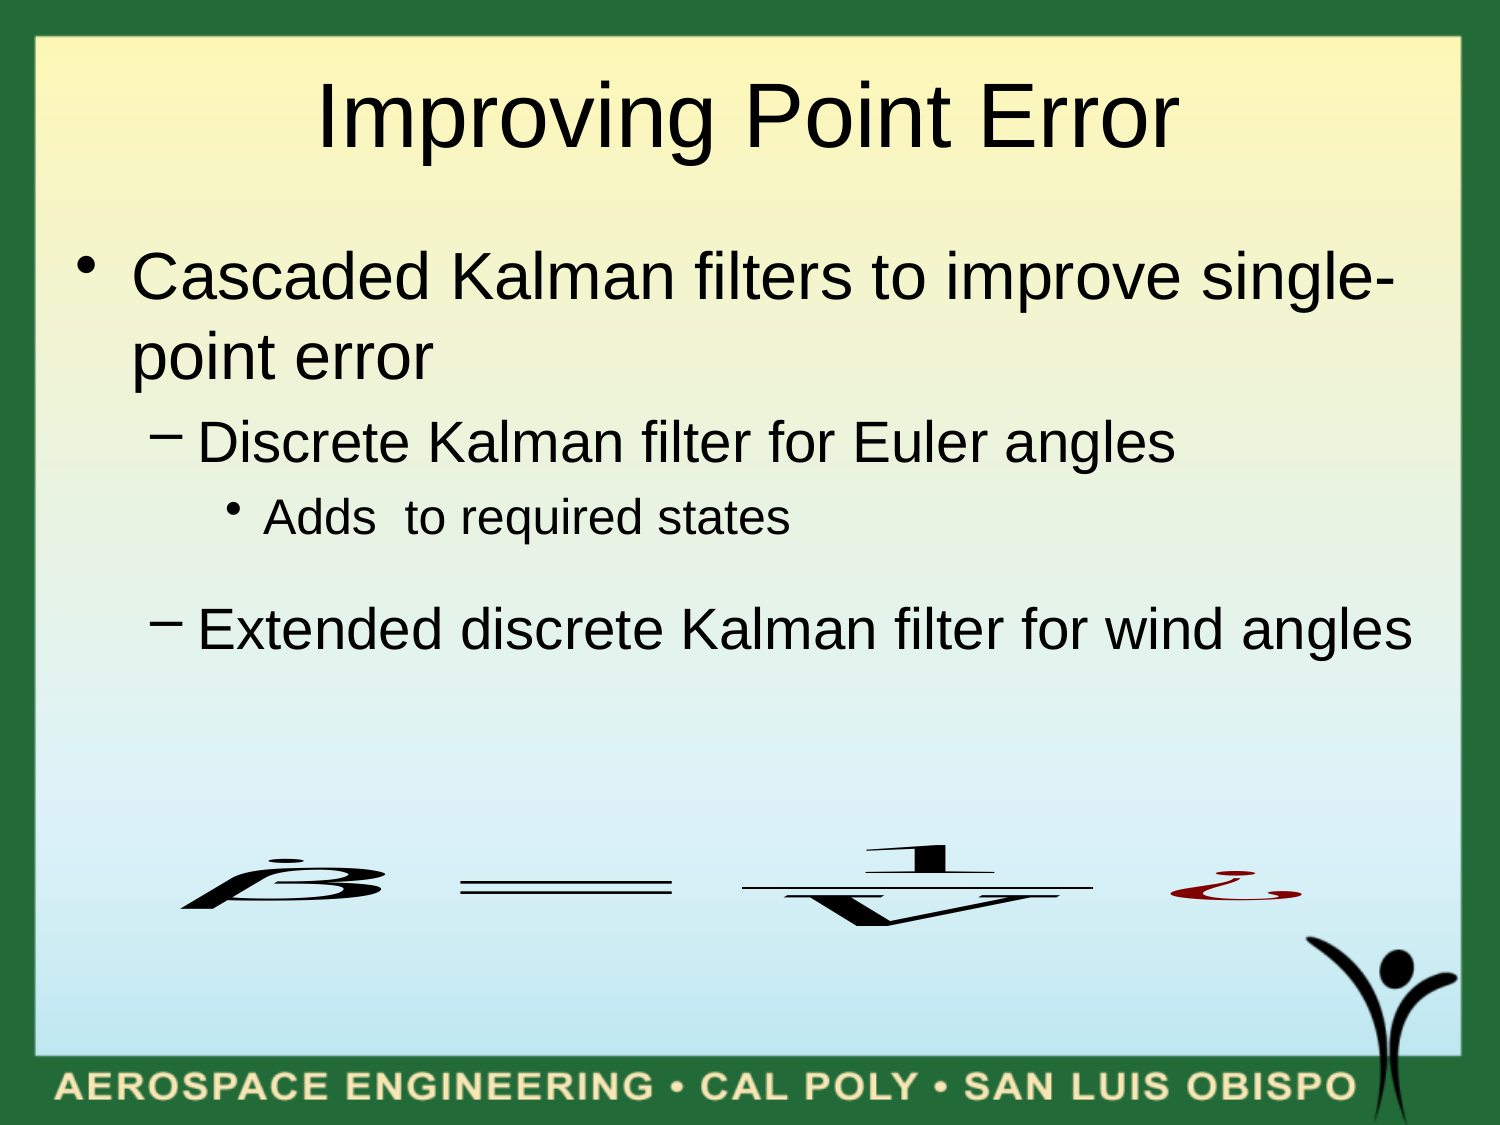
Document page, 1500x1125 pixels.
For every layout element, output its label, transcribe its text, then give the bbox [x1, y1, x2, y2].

title Improving Point Error [101, 33, 1397, 188]
picture [0, 0, 1500, 1125]
